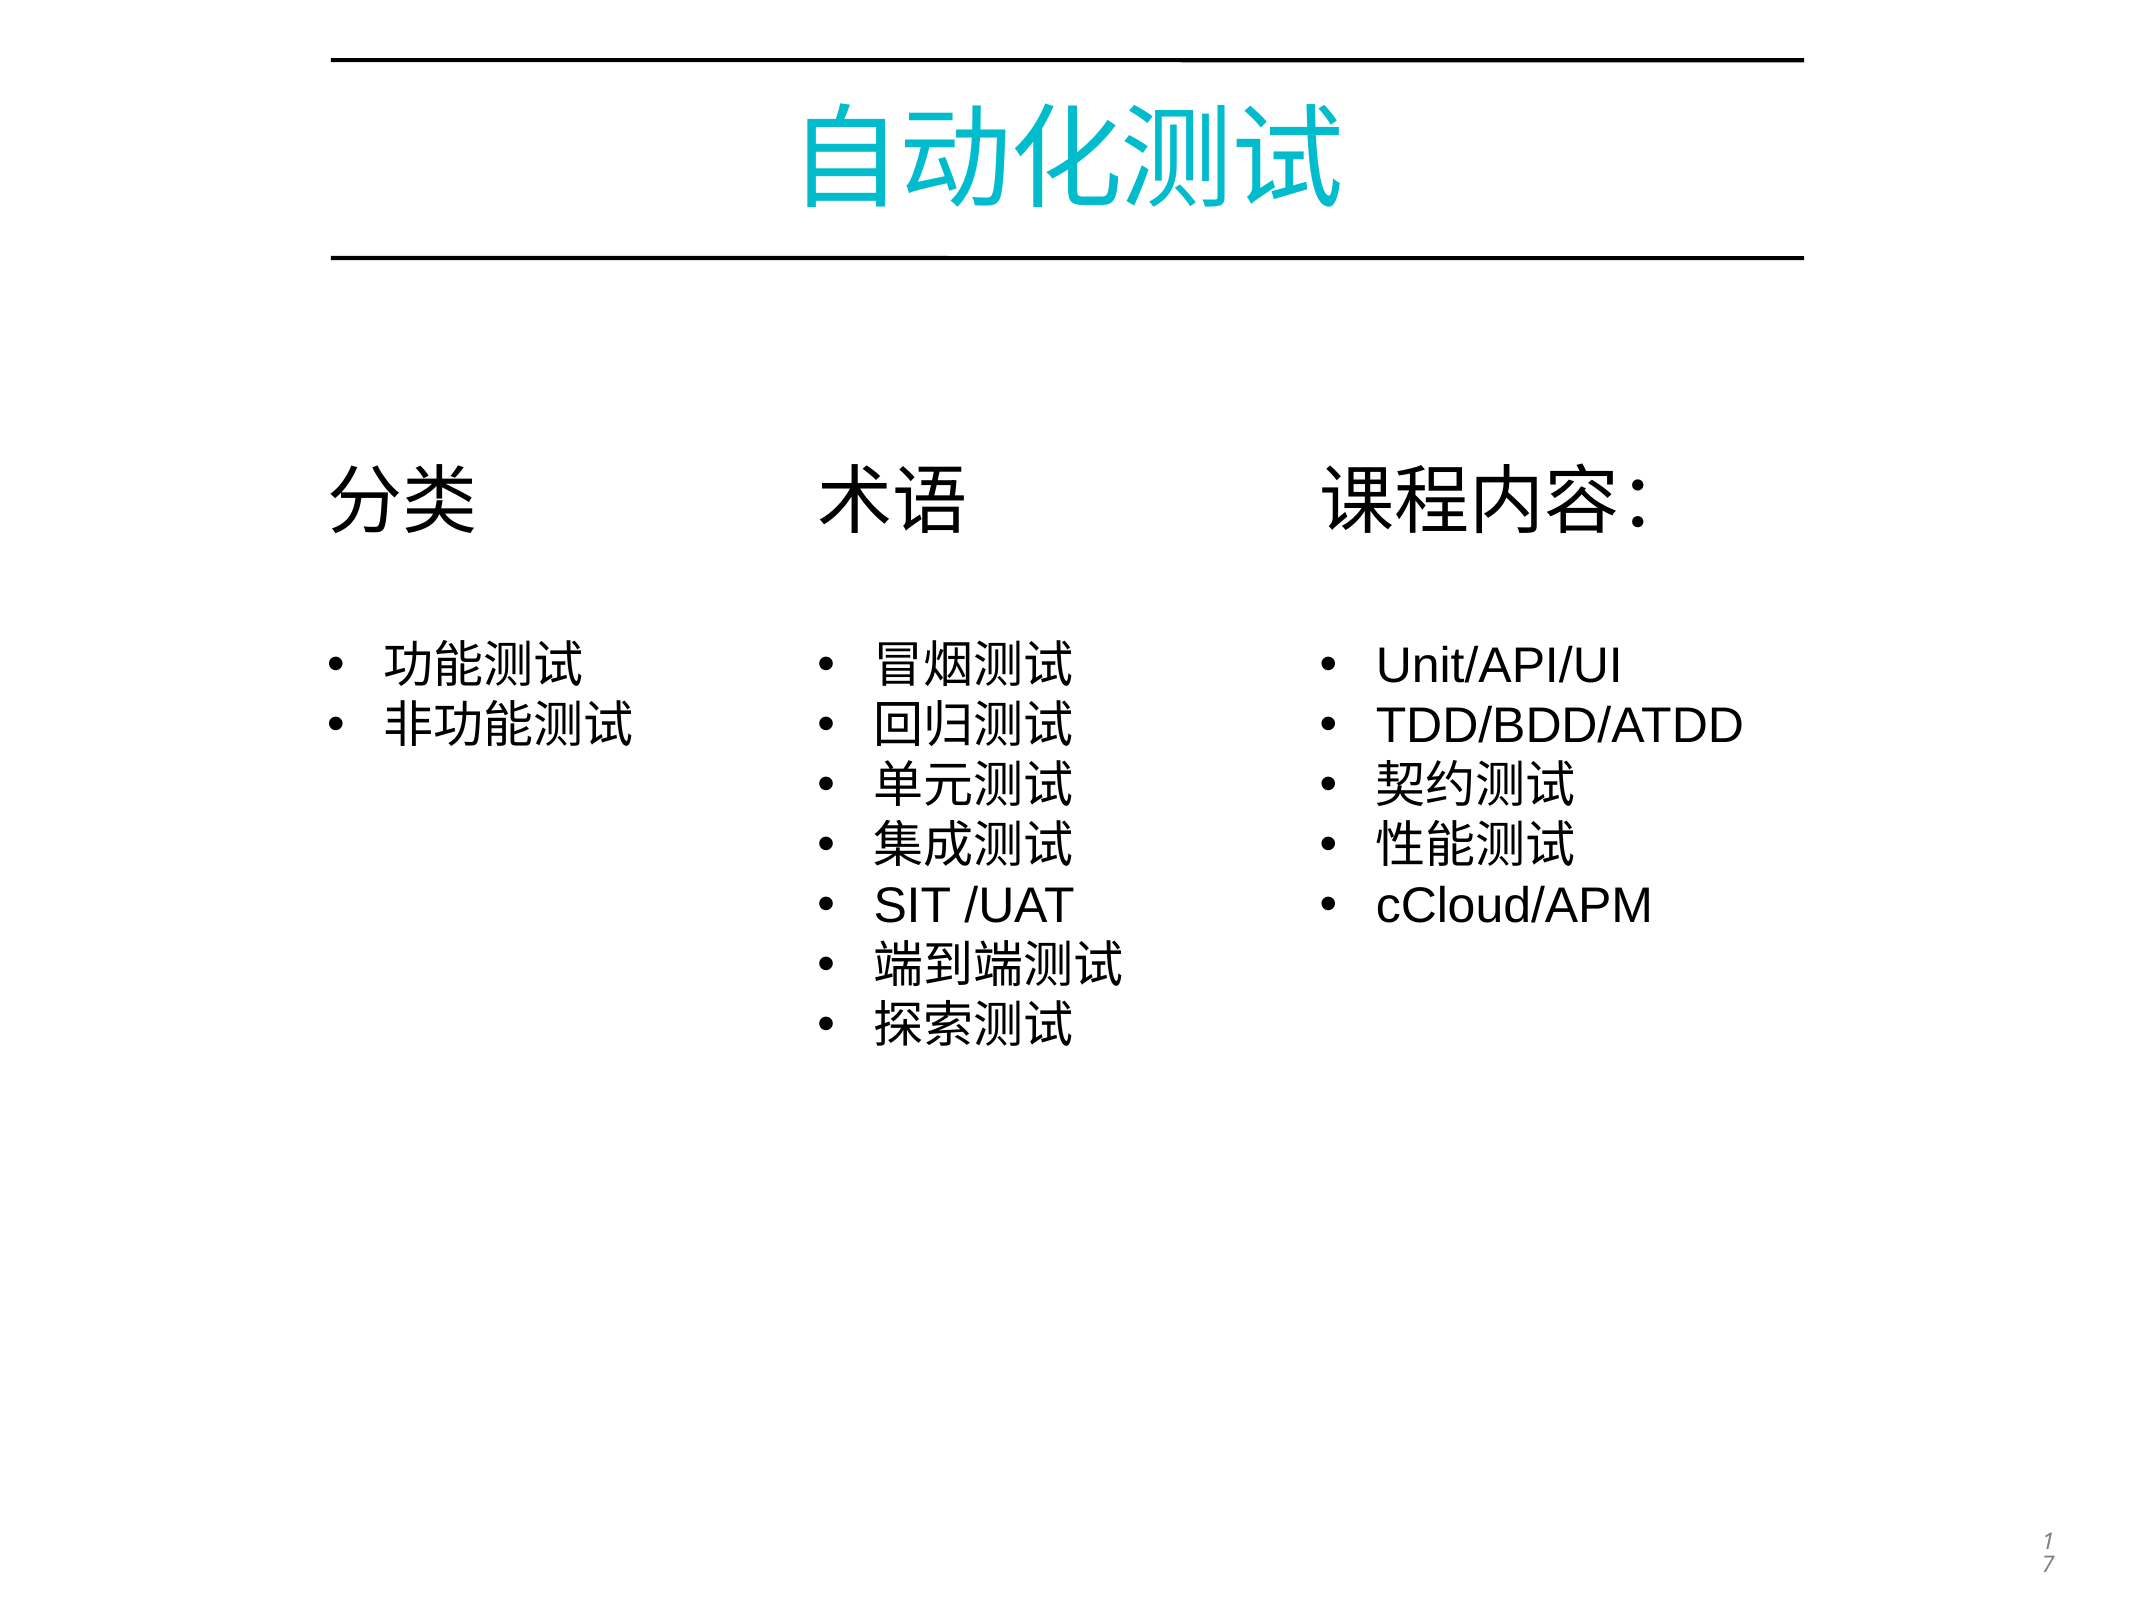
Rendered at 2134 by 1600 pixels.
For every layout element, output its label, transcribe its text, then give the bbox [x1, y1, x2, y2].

text_box 课程内容： Unit/API/UI TDD/BDD/ATDD 契约测试 性能测试 cCloud/APM [1304, 445, 1759, 1001]
slide_number 17 [2026, 1518, 2071, 1567]
title 自动化测试 [79, 110, 2055, 230]
text_box 术语 冒烟测试 回归测试 单元测试 集成测试 SIT /UAT 端到端测试 探索测试 [802, 445, 1139, 1061]
text_box 分类 功能测试 非功能测试 [312, 445, 649, 761]
